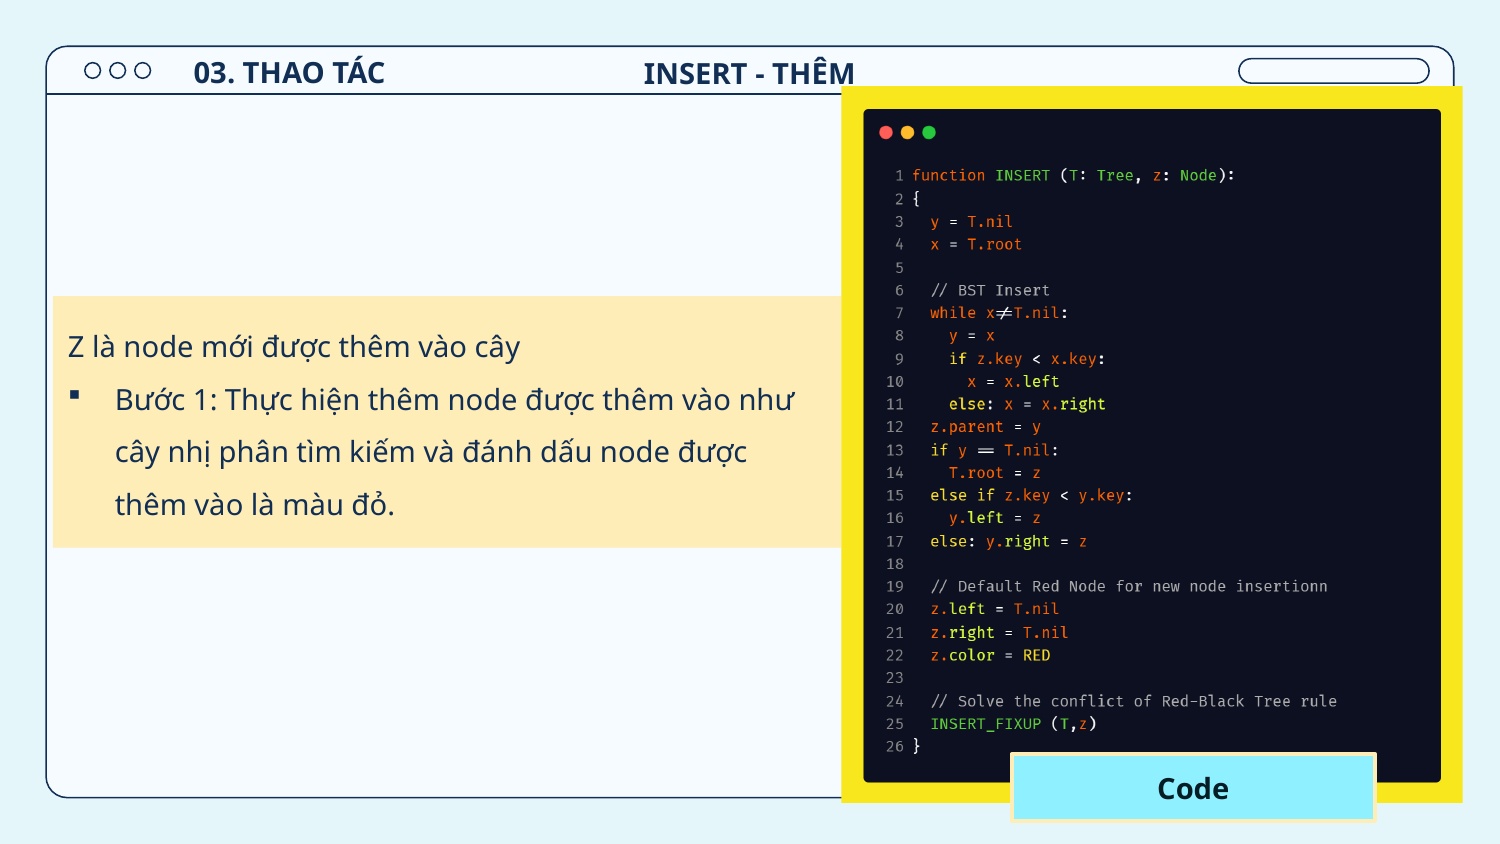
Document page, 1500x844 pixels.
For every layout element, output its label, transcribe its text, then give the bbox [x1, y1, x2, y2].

text_box Code [1010, 812, 1377, 823]
text_box INSERT - THÊM [457, 40, 1043, 99]
text_box 03. THAO TÁC [160, 39, 419, 109]
subtitle Z là node mới được thêm vào cây Bước 1: Thực hiện thêm node được thêm vào như cây nhị phân tìm kiếm và đánh dấu node được thêm vào là màu đỏ. [52, 296, 836, 548]
picture [841, 86, 1463, 804]
